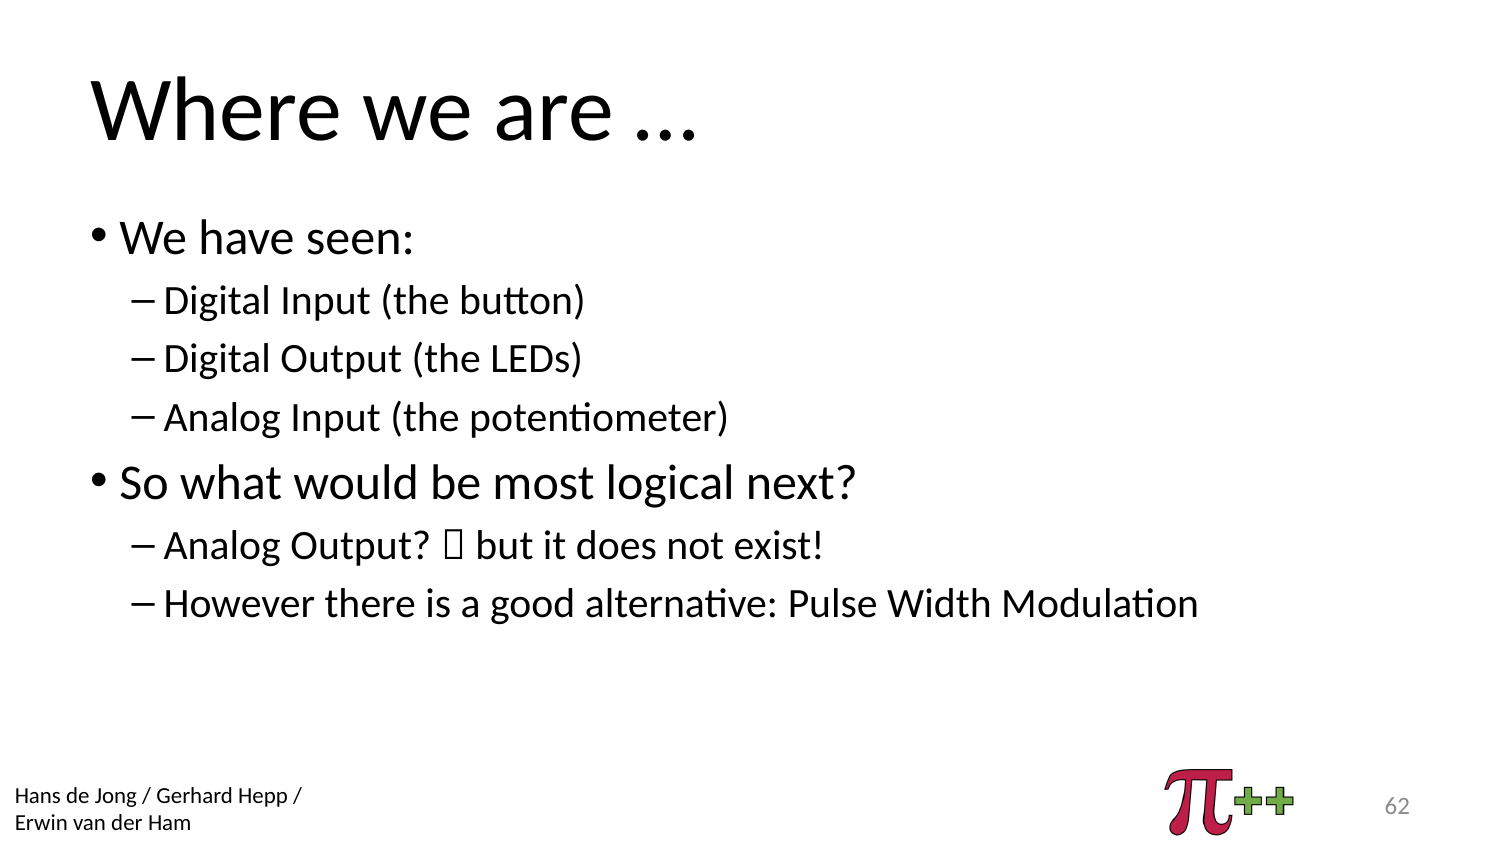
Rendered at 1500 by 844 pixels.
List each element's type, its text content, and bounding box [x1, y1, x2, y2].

slide_number 62 [1340, 782, 1425, 827]
picture [1163, 768, 1294, 836]
title Where we are … [75, 33, 1425, 175]
list We have seen: Digital Input (the button) Digital Output (the LEDs) Analog Input (the potentiometer) So what would be most logical next? Analog Output?  but it does not exist! However there is a good alternative: Pulse Width Modulation [75, 196, 1425, 754]
